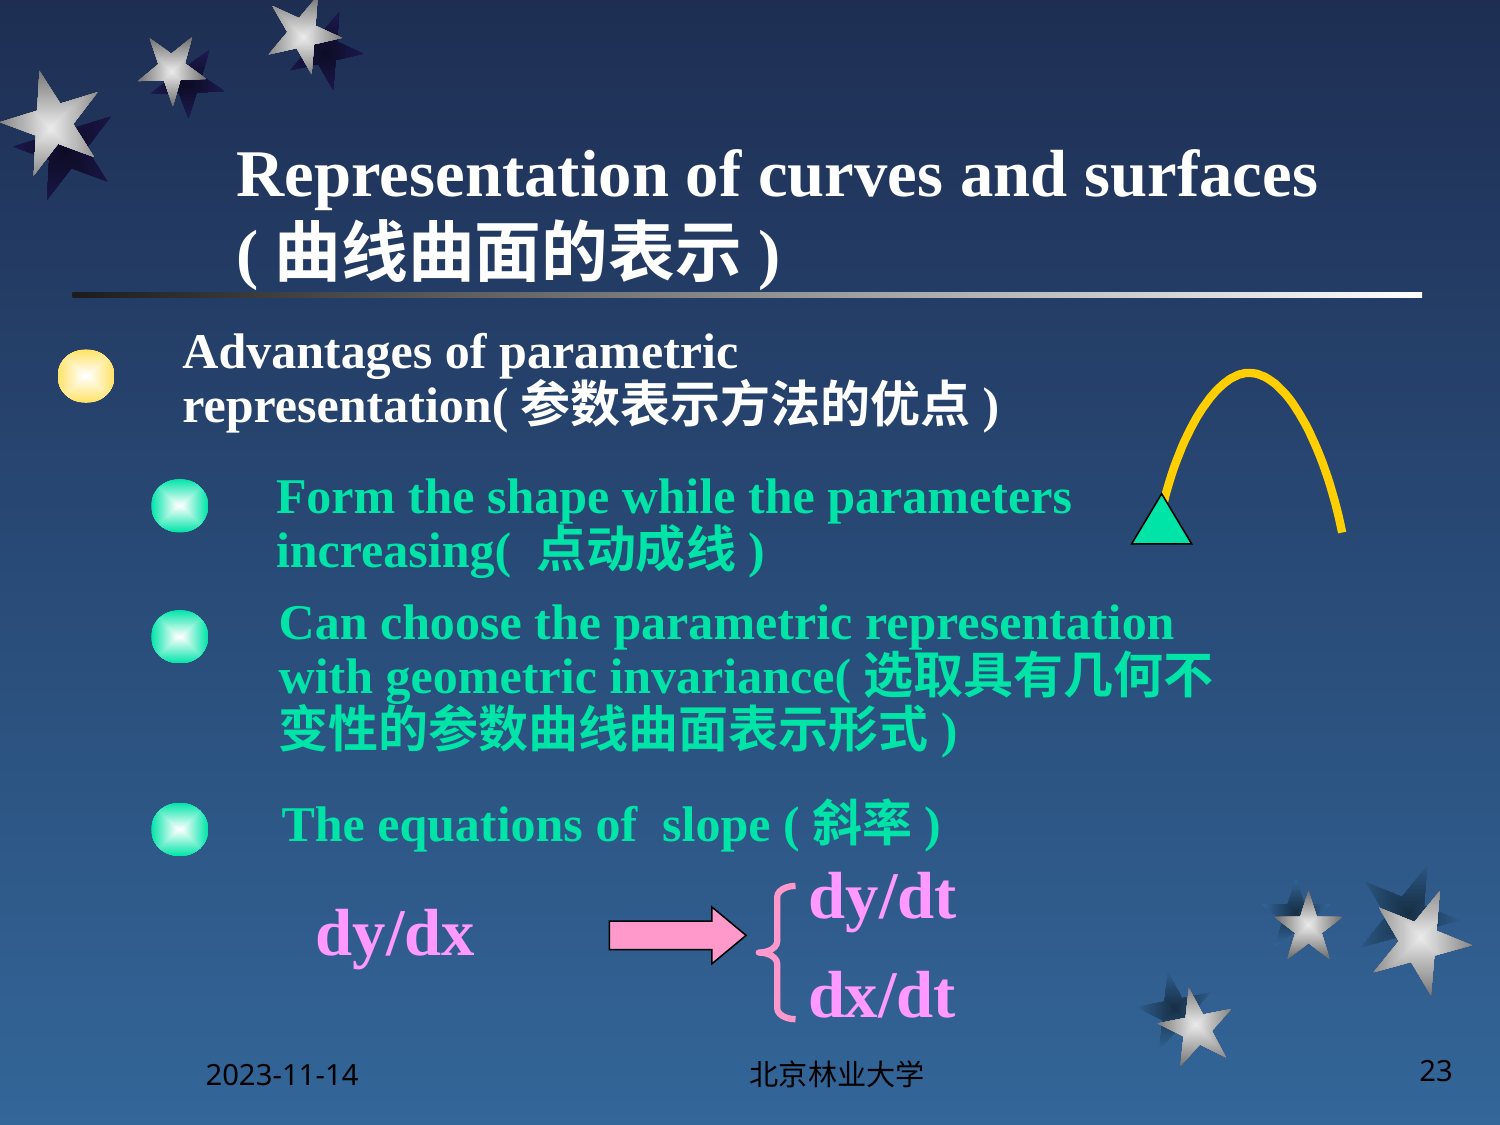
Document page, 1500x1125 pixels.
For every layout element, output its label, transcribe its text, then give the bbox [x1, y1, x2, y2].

text_box dx/dt [793, 943, 972, 1039]
text_box dy/dx [301, 881, 491, 977]
text_box [1165, 372, 1343, 539]
text_box [57, 349, 115, 403]
text_box Can choose the parametric representation with geometric invariance(选取具有几何不变性的参数曲线曲面表示形式) [264, 589, 1255, 736]
text_box Form the shape while the parameters increasing( 点动成线) [261, 462, 1246, 566]
slide_number 23 [1155, 1024, 1468, 1100]
text_box [151, 610, 209, 664]
text_box [151, 802, 209, 857]
text_box dy/dt [793, 855, 972, 940]
text_box [758, 885, 796, 1020]
text_box [1131, 493, 1192, 544]
text_box The equations of slope (斜率) [266, 790, 991, 855]
text_box Advantages of parametric representation(参数表示方法的优点) [167, 317, 1102, 428]
title Representation of curves and surfaces (曲线曲面的表示) [221, 57, 1347, 297]
footer 北京林业大学 [600, 1024, 1075, 1100]
text_box [151, 479, 209, 533]
text_box [609, 907, 747, 964]
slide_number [190, 1024, 504, 1100]
